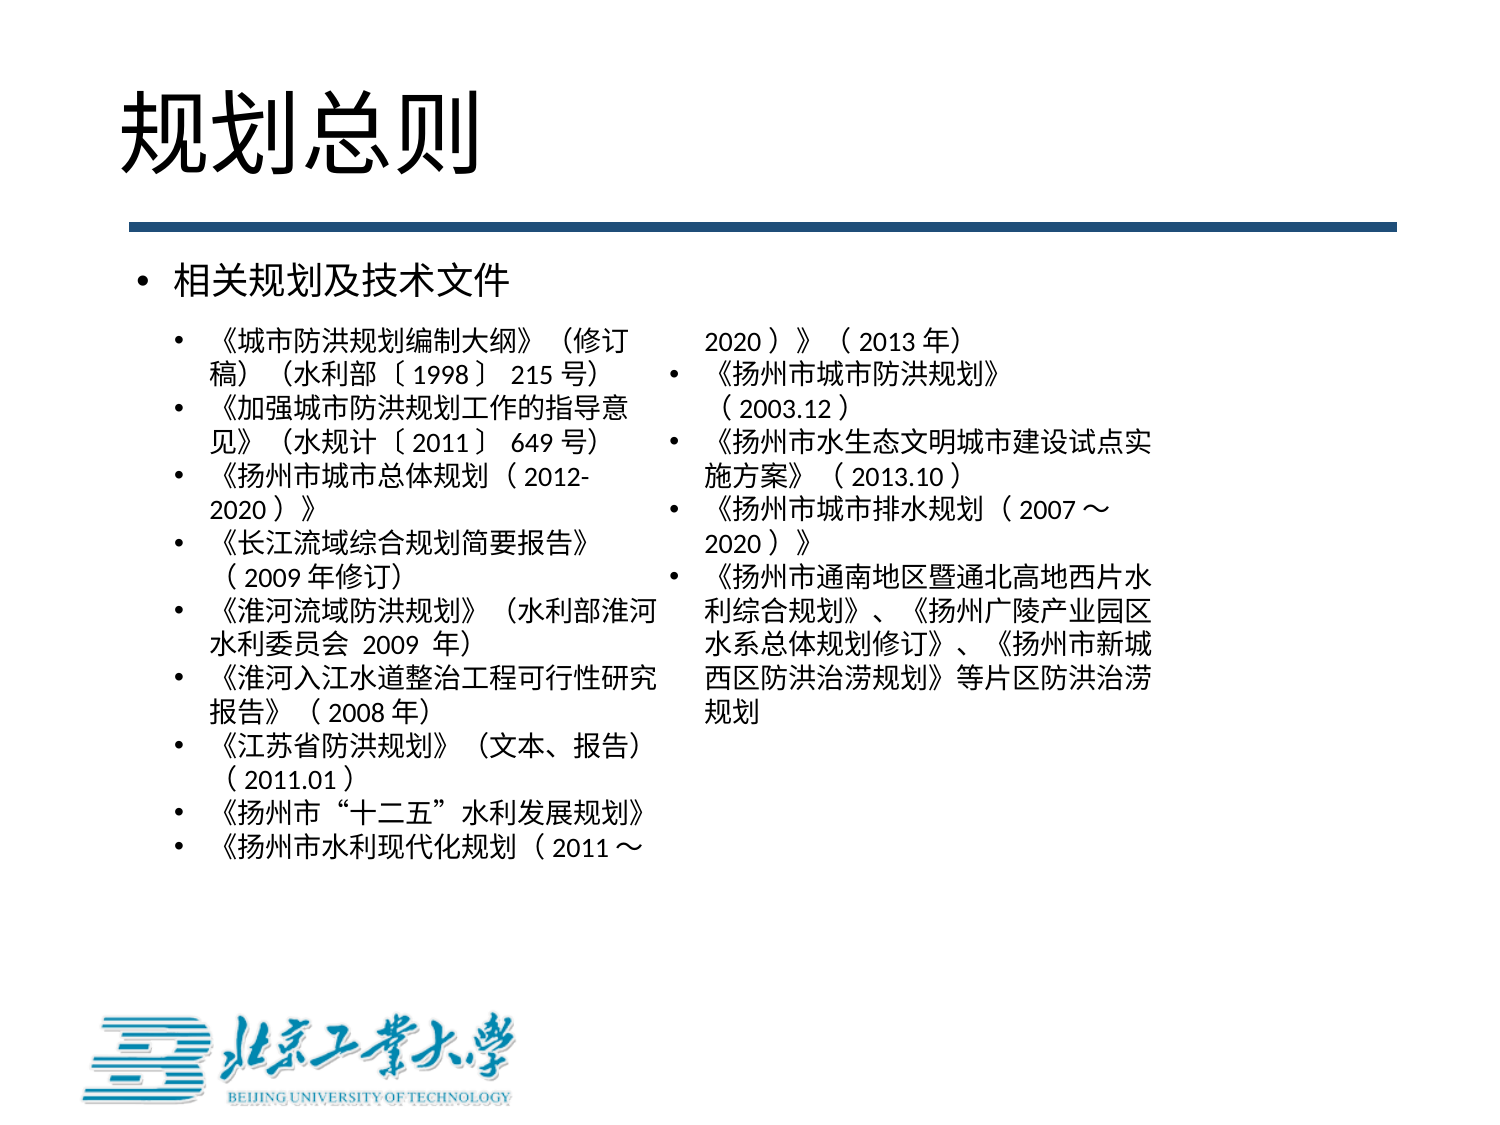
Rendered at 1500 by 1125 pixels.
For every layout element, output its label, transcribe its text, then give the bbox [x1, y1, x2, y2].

title 规划总则 [103, 59, 1397, 216]
picture [67, 1001, 561, 1125]
text_box 《城市防洪规划编制大纲》（修订稿）（水利部〔1998〕215号） 《加强城市防洪规划工作的指导意见》（水规计〔2011〕649号） 《扬州市城市总体规划（2012-2020）》 《长江流域综合规划简要报告》（2009年修订） 《淮河流域防洪规划》（水利部淮河水利委员会 2009 年） 《淮河入江水道整治工程可行性研究报告》（2008年） 《江苏省防洪规划》（文本、报告）（2011.01） 《扬州市“十二五”水利发展规划》 《扬州市水利现代化规划（2011～2020）》（2013年） 《扬州市城市防洪规划》（2003.12） 《扬州市水生态文明城市建设试点实施方案》（2013.10） 《扬州市城市排水规划（2007～2020）》 《扬州市通南地区暨通北高地西片水利综合规划》、《扬州广陵产业园区水系总体规划修订》、《扬州市新城西区防洪治涝规划》等片区防洪治涝规划 [159, 315, 1179, 883]
list 相关规划及技术文件 [121, 254, 1179, 316]
